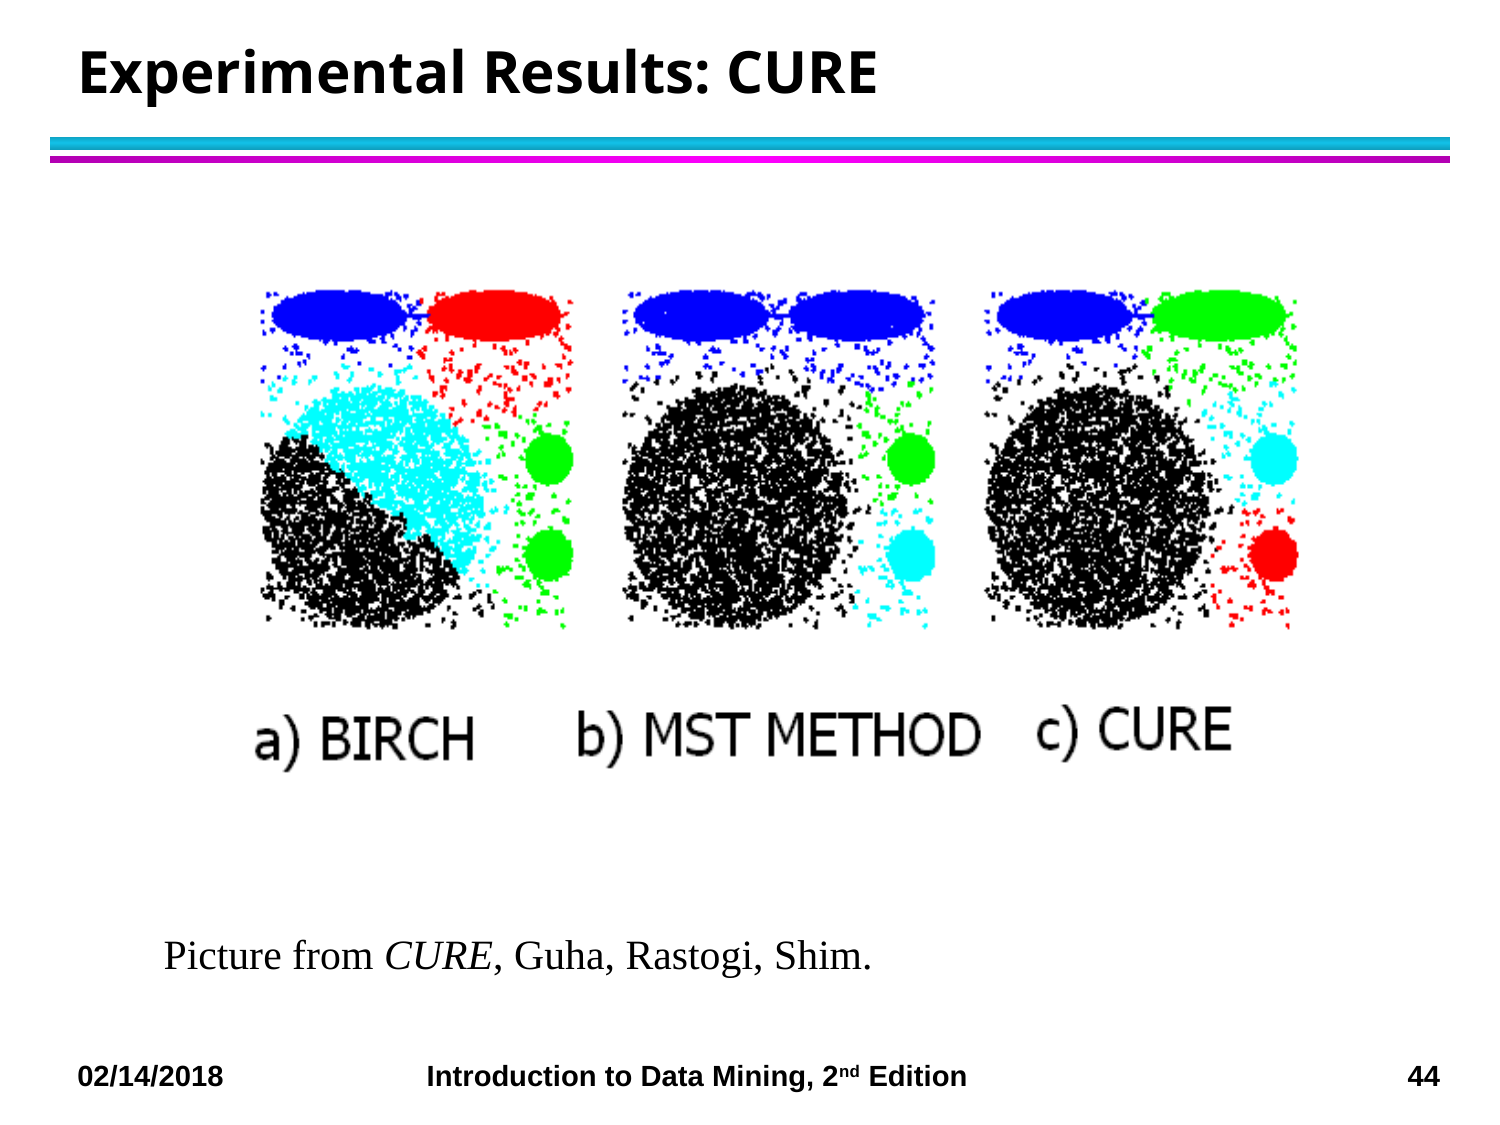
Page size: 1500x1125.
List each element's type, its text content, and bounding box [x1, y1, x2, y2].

text_box Picture from CURE, Guha, Rastogi, Shim. [148, 920, 888, 986]
title Experimental Results: CURE [62, 24, 1421, 113]
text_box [62, 237, 1426, 834]
